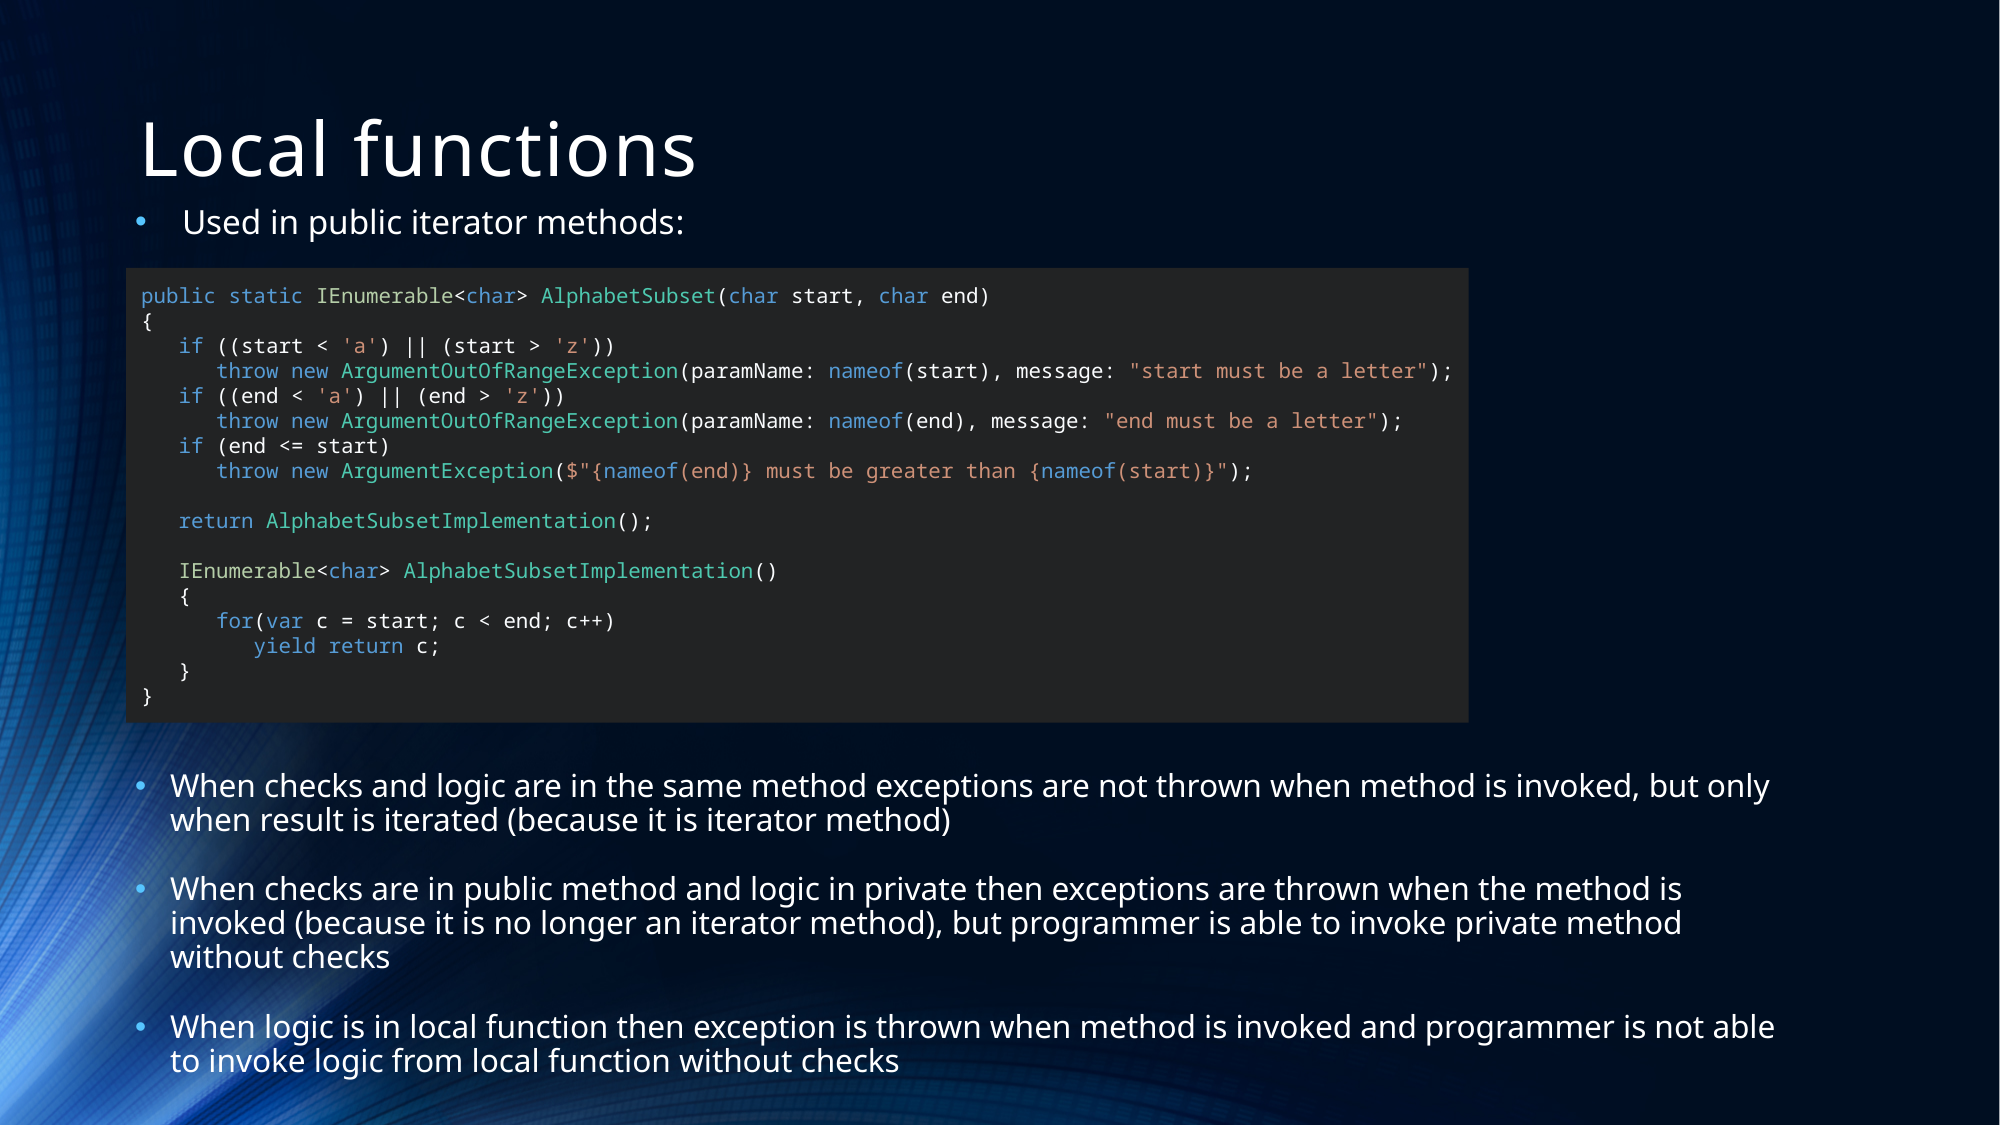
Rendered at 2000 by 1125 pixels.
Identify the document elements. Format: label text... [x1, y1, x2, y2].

picture [0, 0, 2000, 1125]
text_box Used in public iterator methods: [120, 197, 1821, 263]
text_box When checks and logic are in the same method exceptions are not thrown when method is invoked, but only when result is iterated (because it is iterator method) When checks are in public method and logic in private then exceptions are thrown when the method is invoked (because it is no longer an iterator method), but programmer is able to invoke private method without checks When logic is in local function then exception is thrown when method is invoked and programmer is not able to invoke logic from local function without checks [120, 762, 1821, 1088]
text_box public static IEnumerable<char> AlphabetSubset(char start, char end) { if ((start < 'a') || (start > 'z')) throw new ArgumentOutOfRangeException(paramName: nameof(start), message: "start must be a letter"); if ((end < 'a') || (end > 'z')) throw new ArgumentOutOfRangeException(paramName: nameof(end), message: "end must be a letter"); if (end <= start) throw new ArgumentException($"{nameof(end)} must be greater than {nameof(start)}"); return AlphabetSubsetImplementation(); IEnumerable<char> AlphabetSubsetImplementation() { for(var c = start; c < end; c++) yield return c; } } [126, 267, 1469, 723]
title Local functions [124, 62, 1625, 197]
